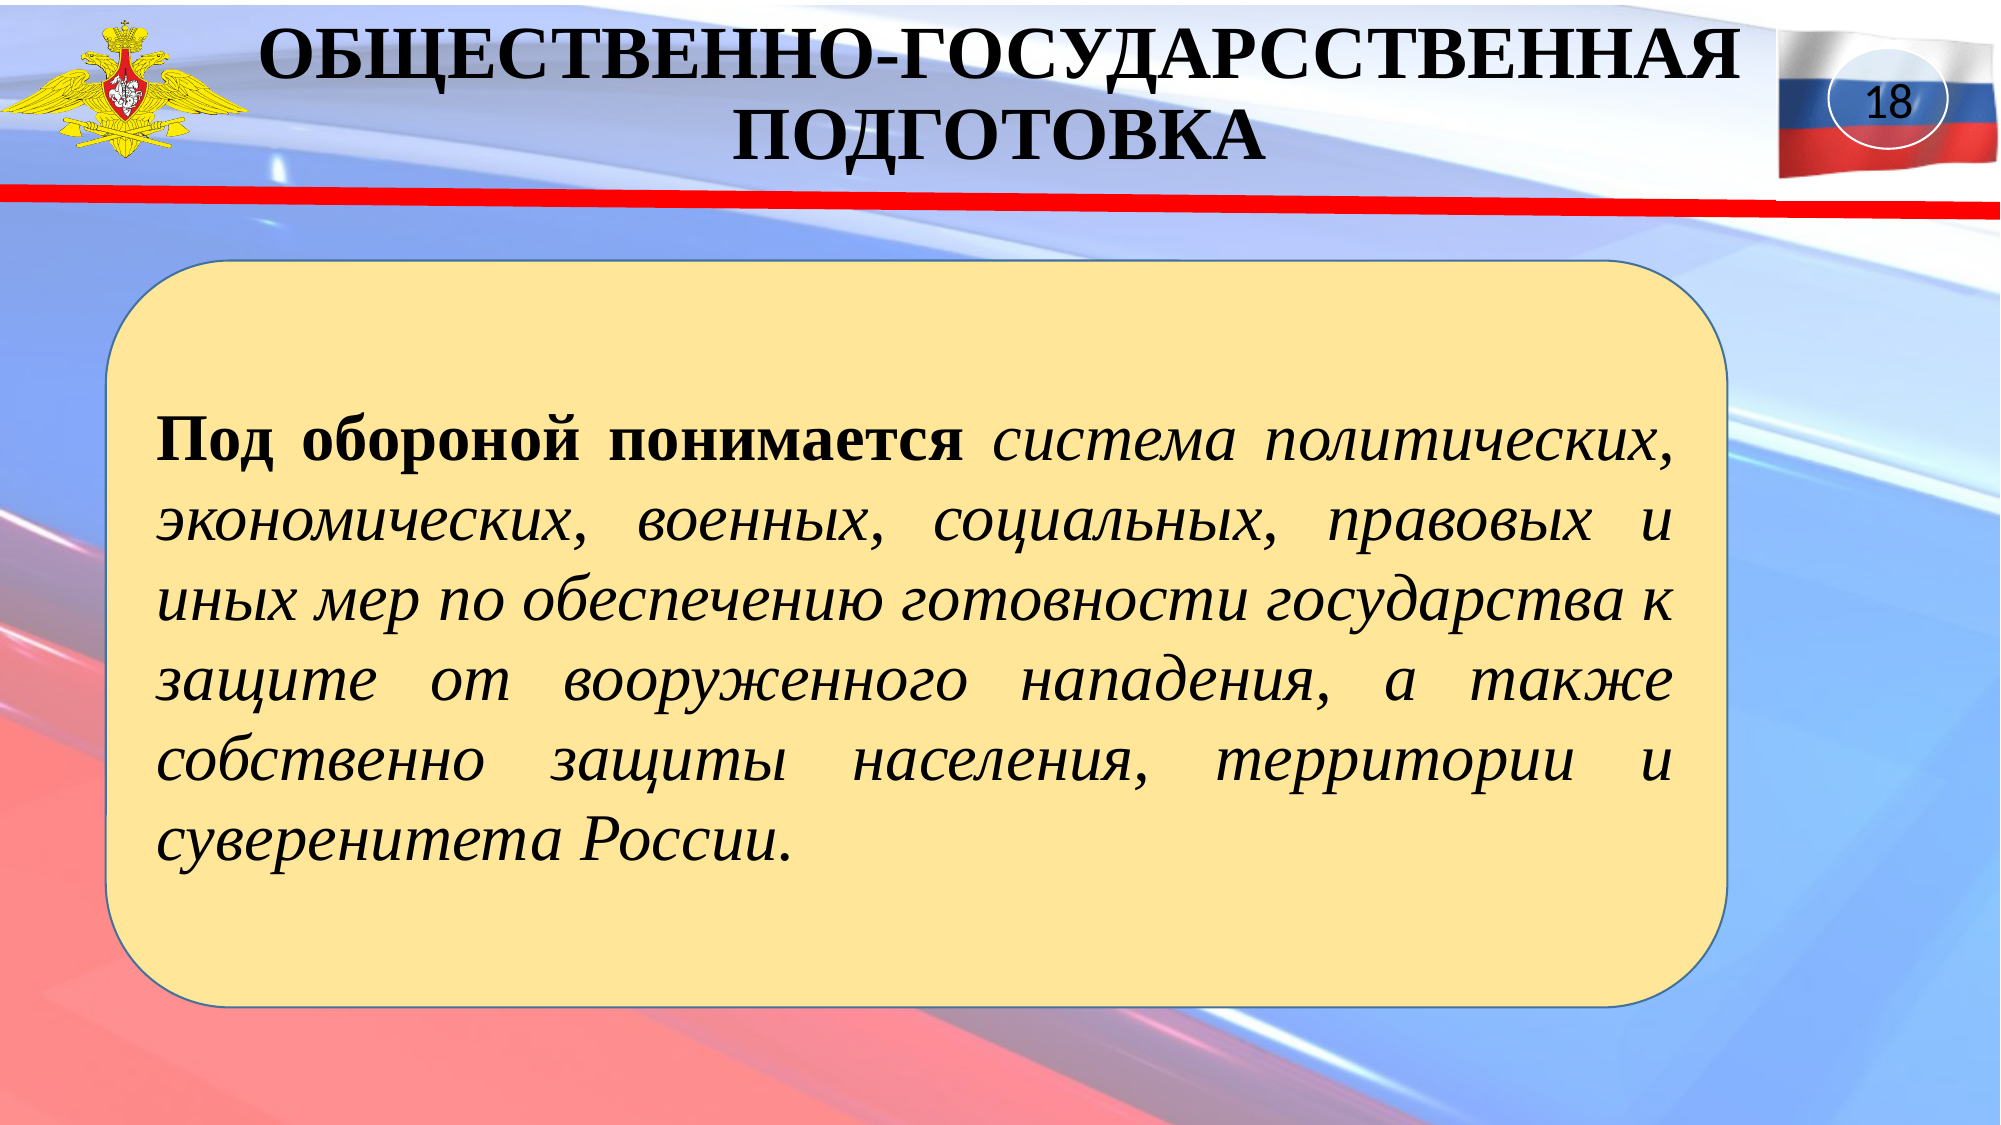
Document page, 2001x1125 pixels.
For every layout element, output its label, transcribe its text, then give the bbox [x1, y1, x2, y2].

list ОБЩЕСТВЕННО-ГОСУДАРССТВЕННАЯ ПОДГОТОВКА [250, 5, 2000, 193]
picture [0, 0, 250, 190]
text_box Под обороной понимается система политических, экономических, военных, социальных, правовых и иных мер по обеспечению готовности государства к защите от вооруженного нападения, а также собственно защиты населения, территории и суверенитета России. [104, 259, 1729, 1009]
list ОБЩЕСТВЕННО-ГОСУДАРССТВЕННАЯ ПОДГОТОВКА [0, 211, 2000, 1125]
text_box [0, 193, 2000, 211]
picture [1776, 7, 2000, 201]
